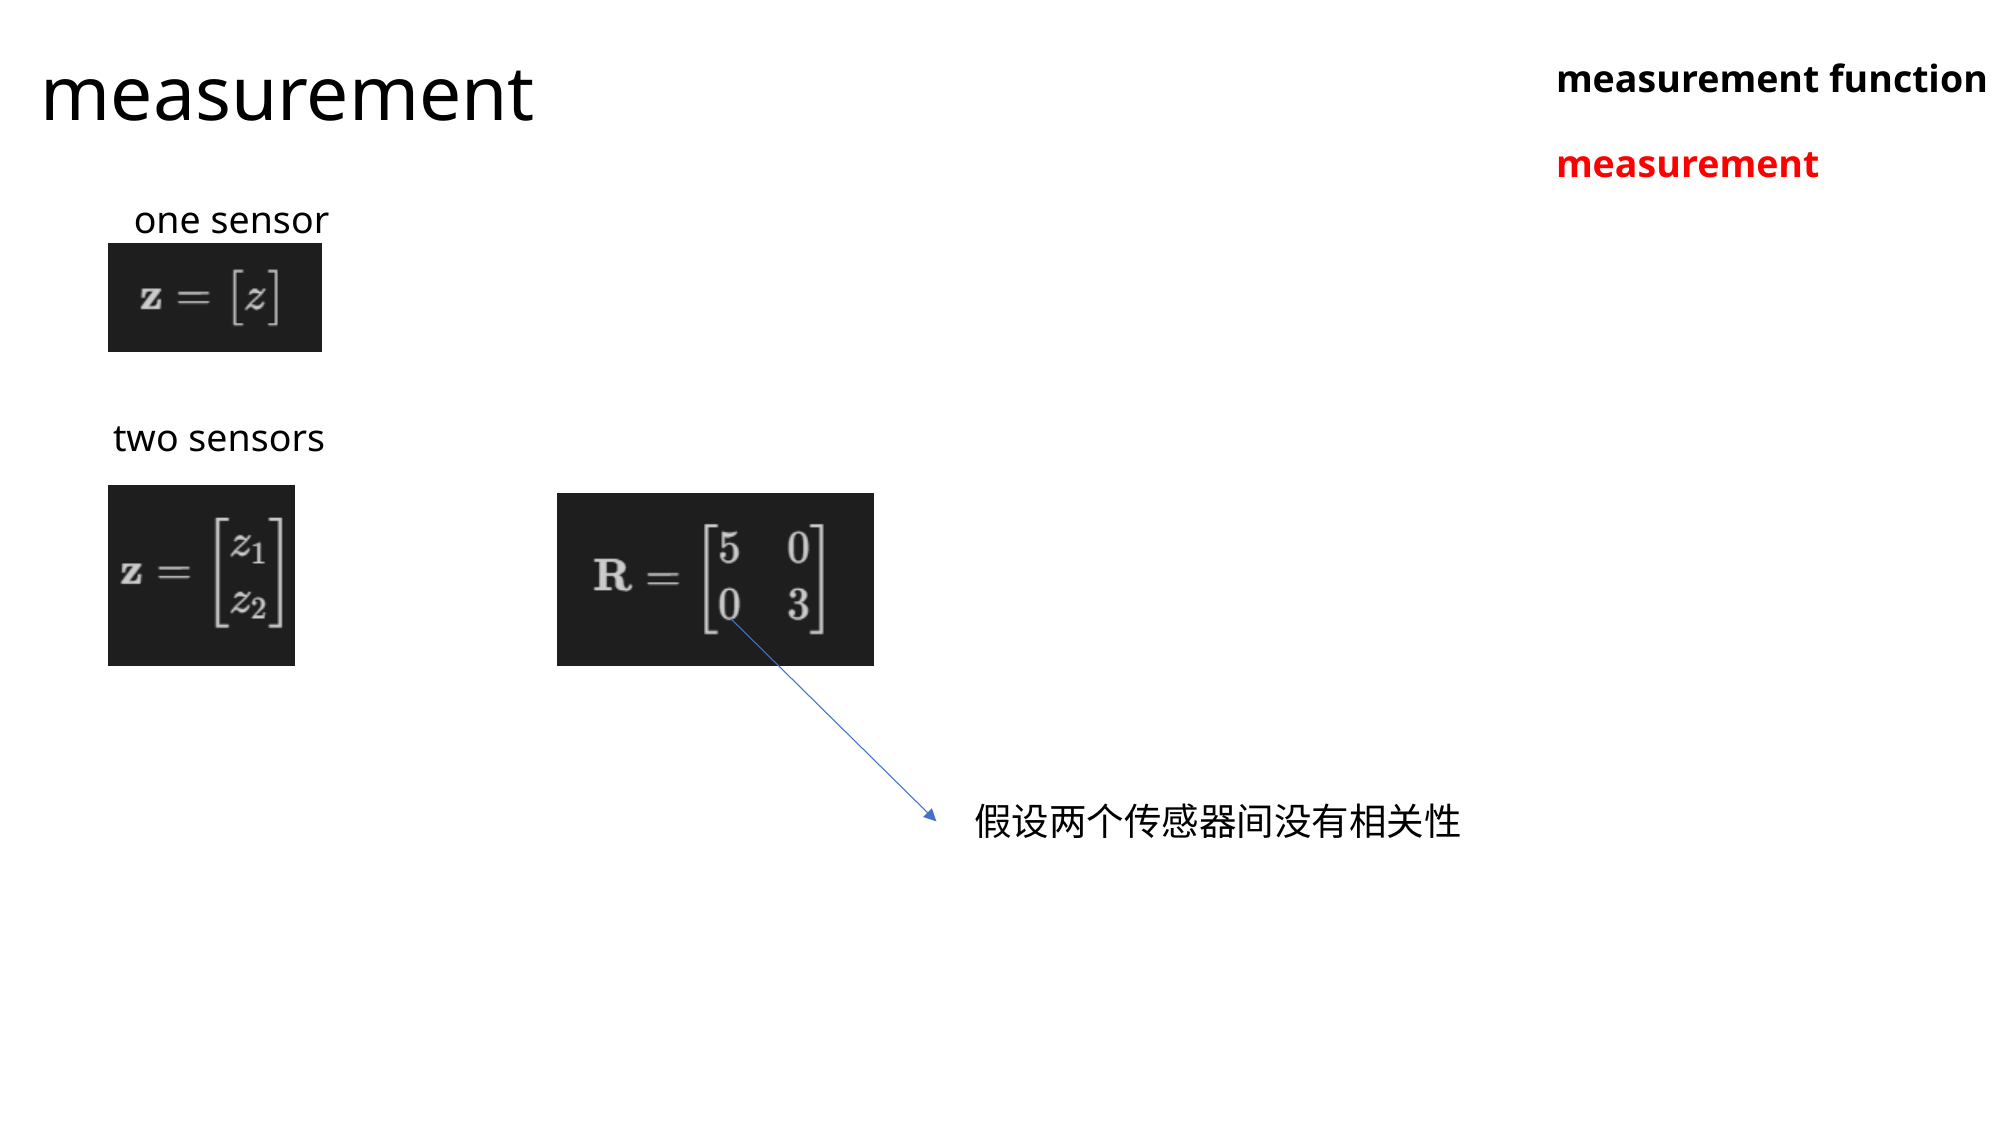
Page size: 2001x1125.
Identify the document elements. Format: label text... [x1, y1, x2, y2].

text_box one sensor [118, 188, 422, 249]
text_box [731, 618, 937, 822]
picture [108, 243, 322, 352]
text_box 假设两个传感器间没有相关性 [959, 790, 1510, 851]
text_box measurement [26, 37, 1090, 143]
picture [557, 493, 874, 666]
text_box measurement function [1541, 47, 2000, 108]
picture [108, 485, 295, 666]
text_box measurement [1541, 132, 2000, 192]
text_box two sensors [98, 406, 401, 467]
